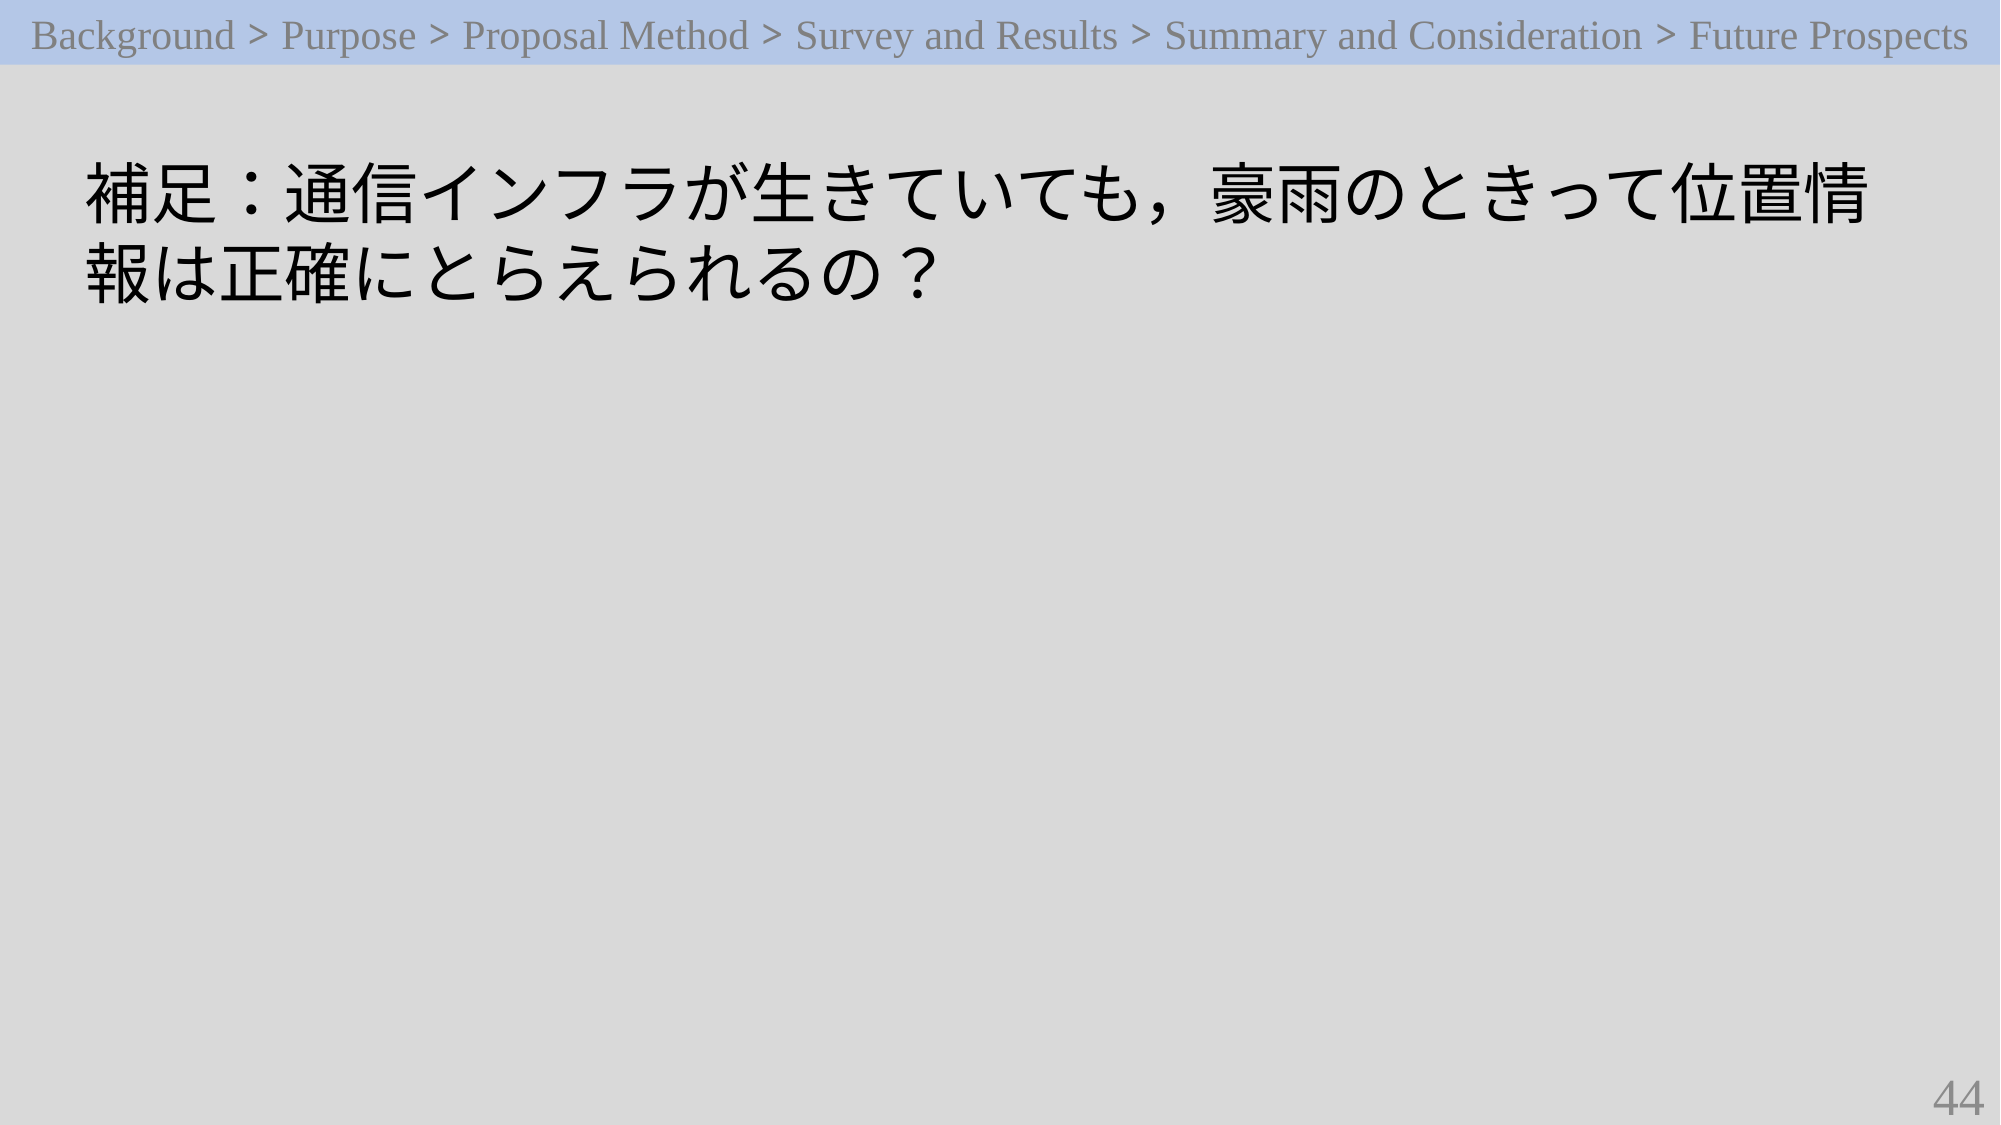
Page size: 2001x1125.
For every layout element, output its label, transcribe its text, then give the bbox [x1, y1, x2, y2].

text_box 補足：通信インフラが生きていても，豪雨のときって位置情報は正確にとらえられるの？ [69, 144, 1931, 319]
text_box Background > Purpose > Proposal Method > Survey and Results > Summary and Consideration > Future Prospects [0, 0, 2000, 65]
slide_number 44 [1550, 1065, 2000, 1125]
